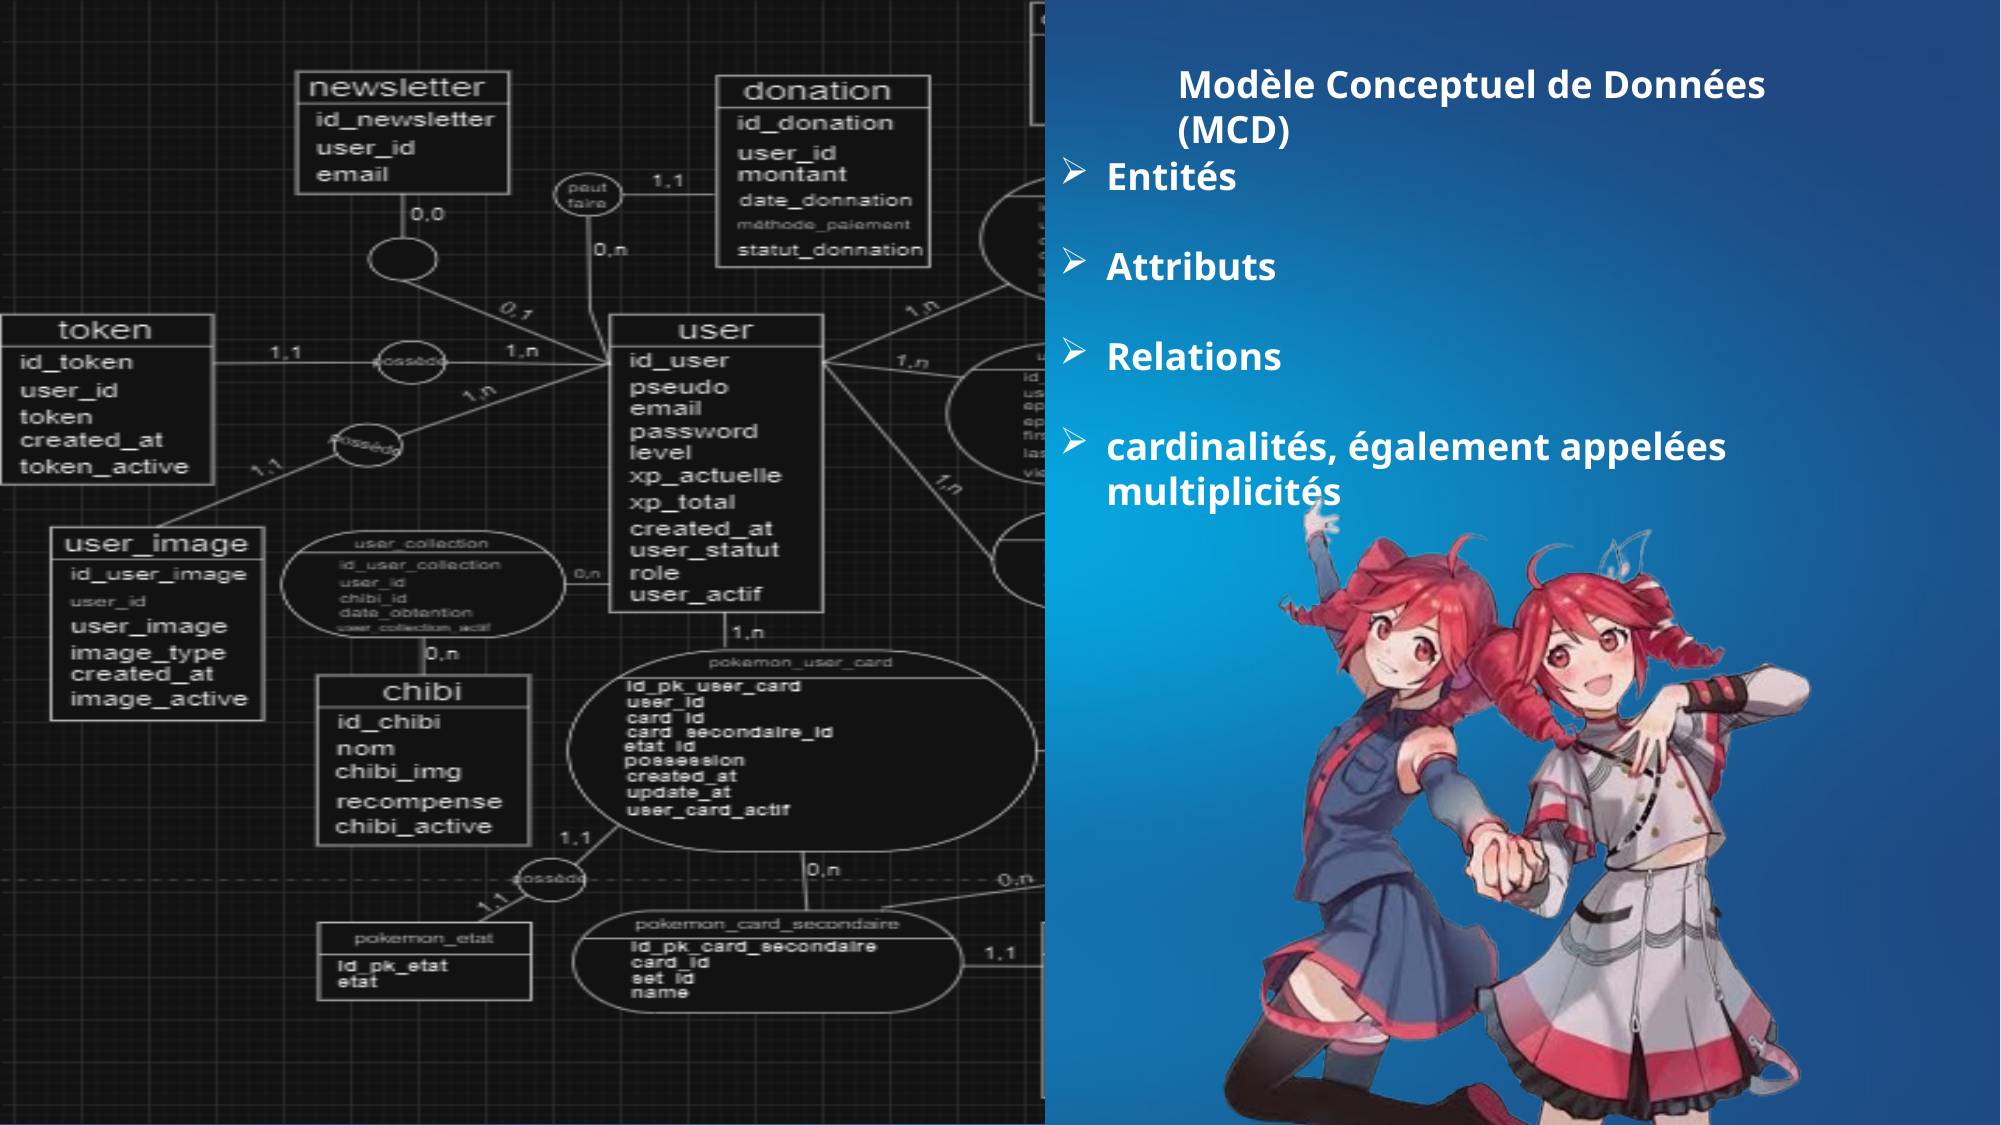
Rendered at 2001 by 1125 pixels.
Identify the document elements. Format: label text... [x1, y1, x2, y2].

text_box Modèle Conceptuel de Données (MCD) [1162, 53, 1853, 158]
picture [0, 0, 2001, 1125]
text_box Entités Attributs Relations cardinalités, également appelées multiplicités [1046, 145, 1971, 521]
